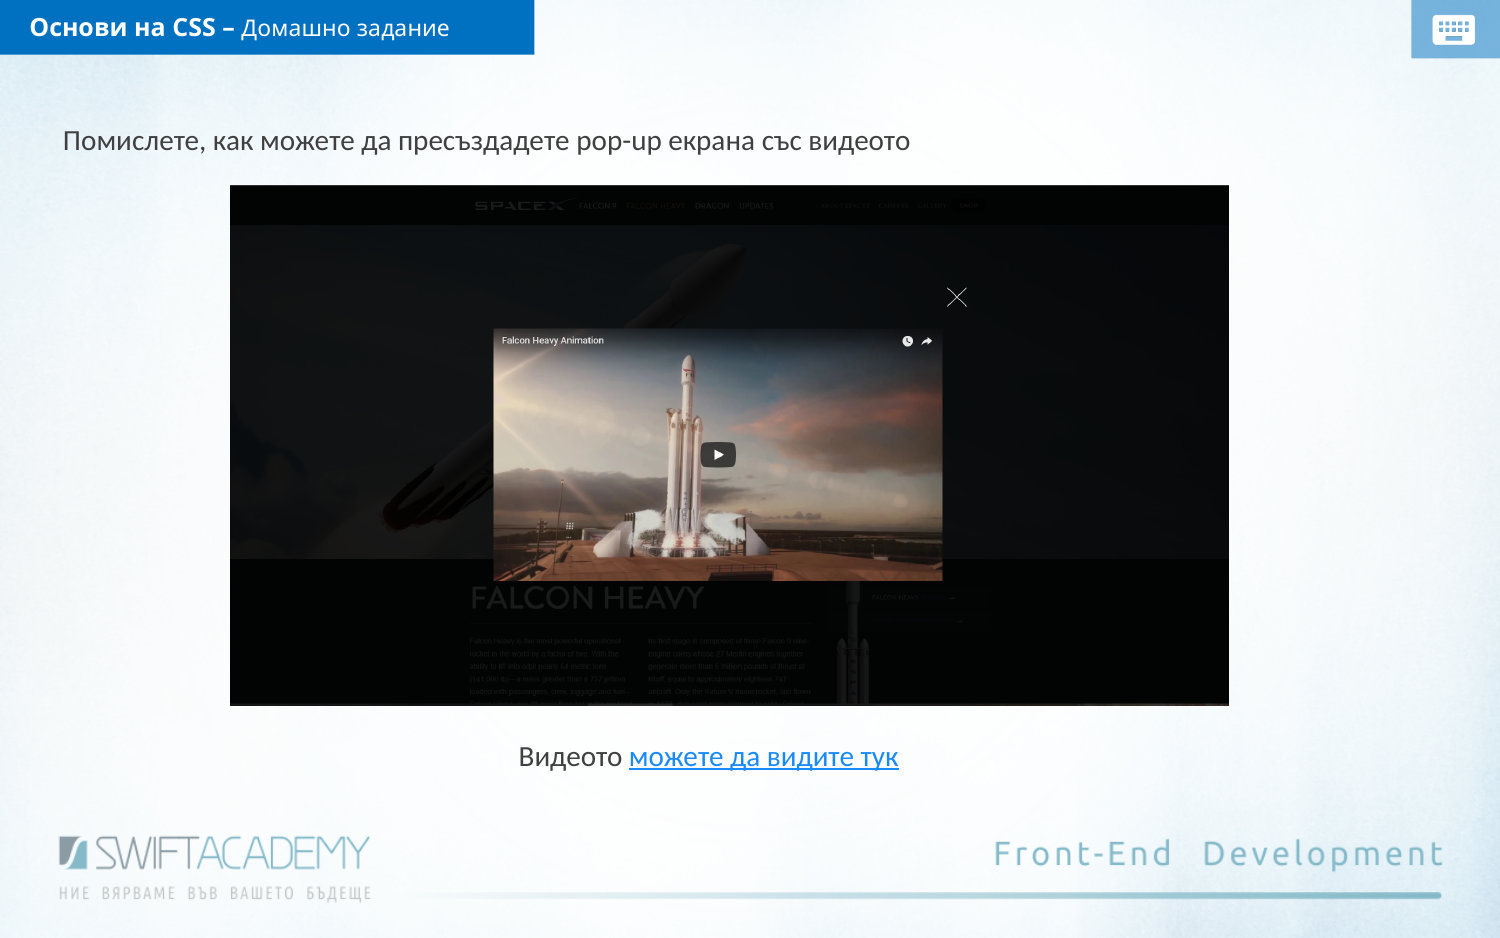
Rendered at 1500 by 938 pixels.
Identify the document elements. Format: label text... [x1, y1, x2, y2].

picture [1428, 4, 1479, 55]
text_box [1410, 0, 1500, 59]
text_box Помислете, как можете да пресъздадете pop-up екрана със видеото [48, 114, 1164, 164]
picture [230, 185, 1229, 706]
text_box Основи на CSS – Домашно задание [14, 4, 550, 49]
text_box [0, 0, 535, 56]
text_box Видеото можете да видите тук [503, 729, 918, 780]
